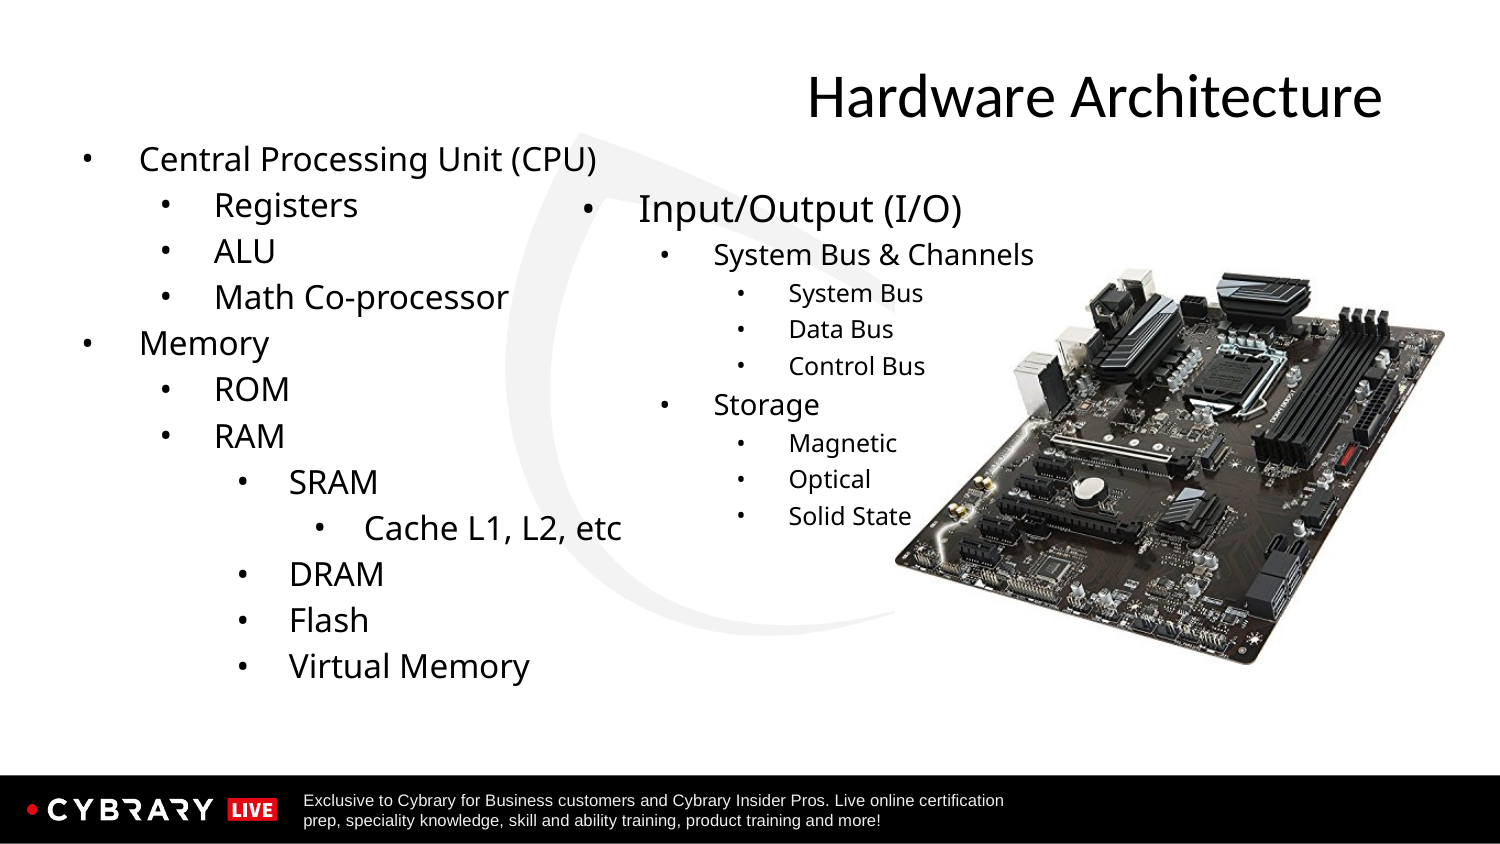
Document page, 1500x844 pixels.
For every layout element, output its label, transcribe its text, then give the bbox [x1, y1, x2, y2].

picture [27, 798, 277, 821]
picture [895, 267, 1445, 665]
text_box Input/Output (I/O) System Bus & Channels System Bus Data Bus Control Bus Storage Magnetic Optical Solid State [551, 179, 1209, 702]
title Hardware Architecture [103, 16, 1397, 180]
list Central Processing Unit (CPU) Registers ALU Math Co-processor Memory ROM RAM SRAM Cache L1, L2, etc DRAM Flash Virtual Memory [51, 131, 660, 655]
